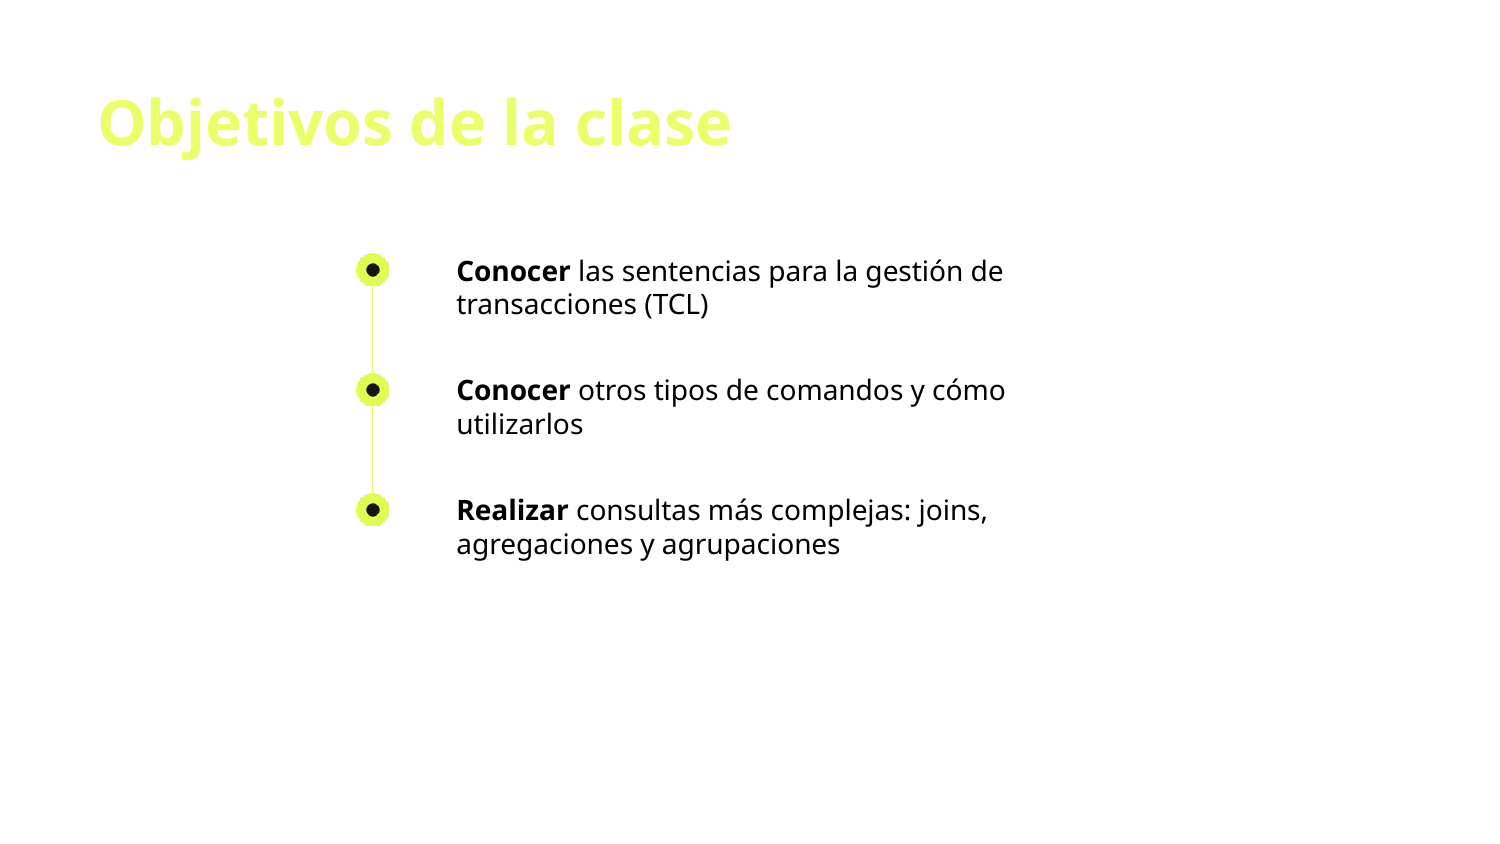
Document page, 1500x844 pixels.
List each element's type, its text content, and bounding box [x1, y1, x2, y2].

text_box Objetivos de la clase [82, 76, 1418, 175]
text_box Conocer las sentencias para la gestión de transacciones (TCL) [441, 238, 1144, 336]
text_box Realizar consultas más complejas: joins, agregaciones y agrupaciones [441, 477, 1144, 576]
text_box Conocer otros tipos de comandos y cómo utilizarlos [441, 357, 1144, 455]
picture [356, 493, 389, 527]
picture [356, 253, 389, 287]
picture [356, 373, 389, 407]
